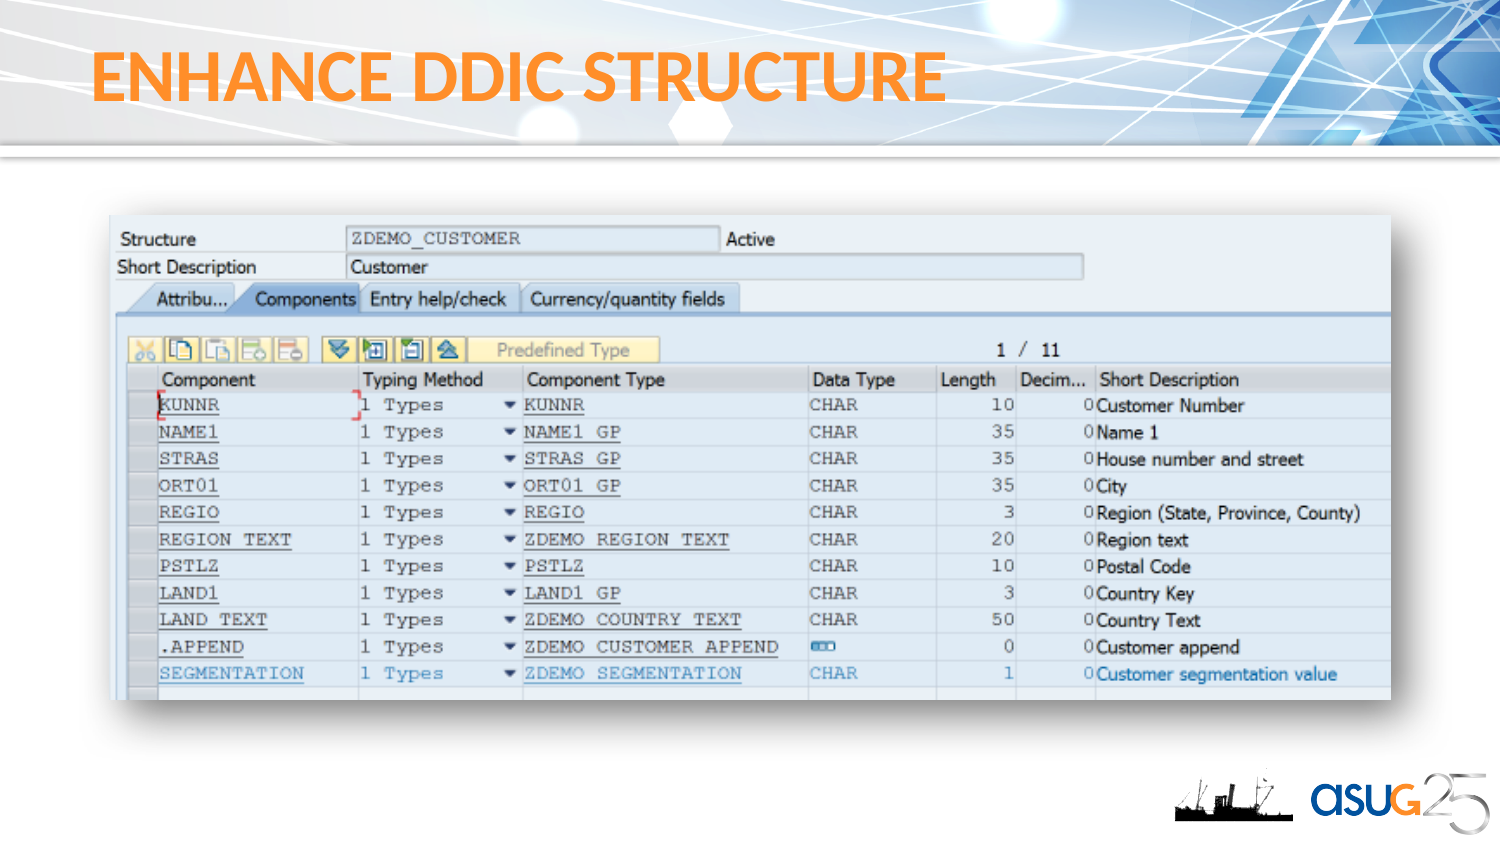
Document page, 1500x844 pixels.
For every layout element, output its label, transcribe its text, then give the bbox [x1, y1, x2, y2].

picture [0, 0, 1500, 844]
title Enhance DDIC Structure [75, 0, 1425, 145]
